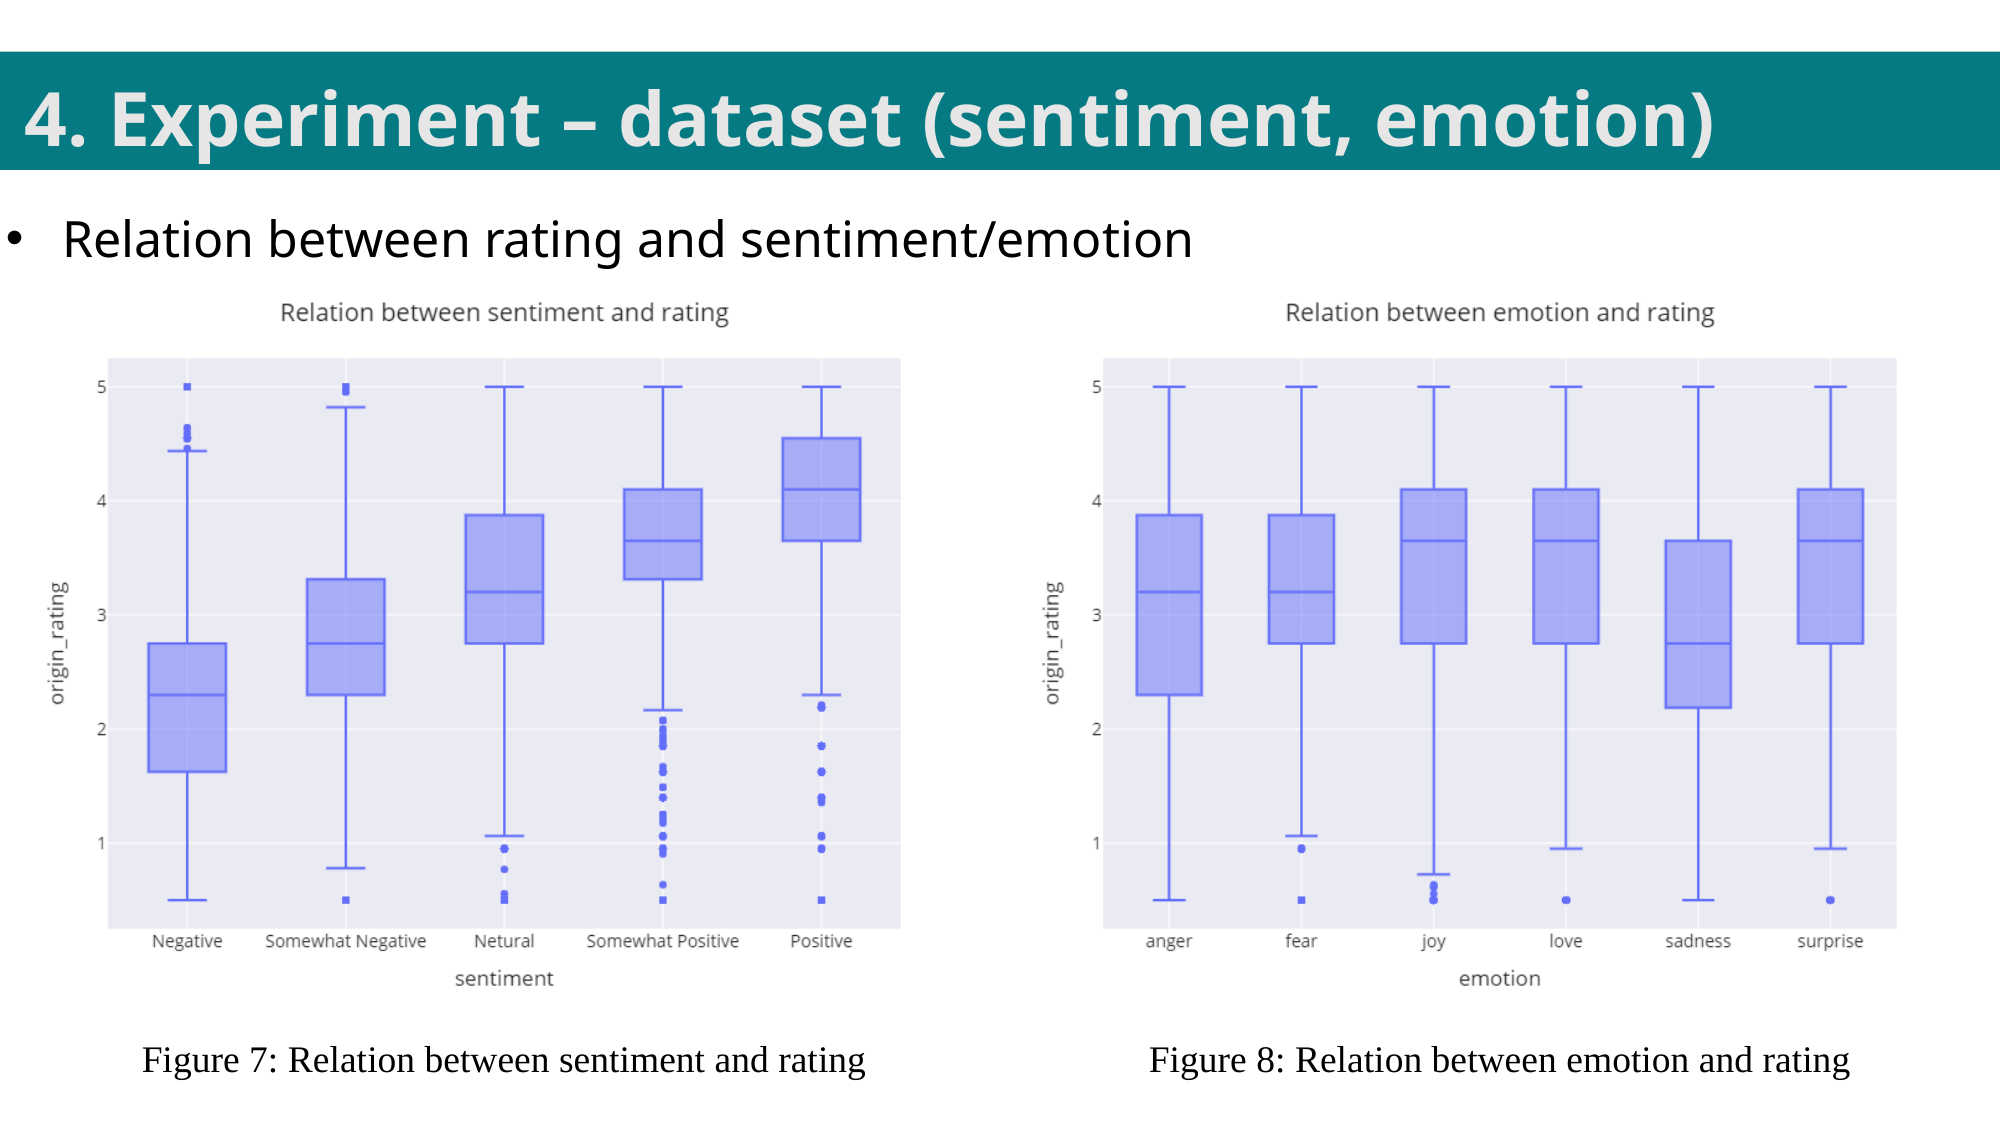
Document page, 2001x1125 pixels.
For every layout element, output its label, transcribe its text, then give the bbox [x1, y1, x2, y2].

text_box 4. Experiment – dataset (sentiment, emotion) [10, 19, 2000, 169]
text_box Figure 8: Relation between emotion and rating [1114, 1028, 1886, 1088]
picture [1004, 284, 1996, 1028]
text_box Relation between rating and sentiment/emotion [0, 171, 1991, 1116]
picture [9, 284, 1000, 1028]
text_box [0, 51, 2000, 171]
text_box Figure 7: Relation between sentiment and rating [119, 1028, 890, 1088]
